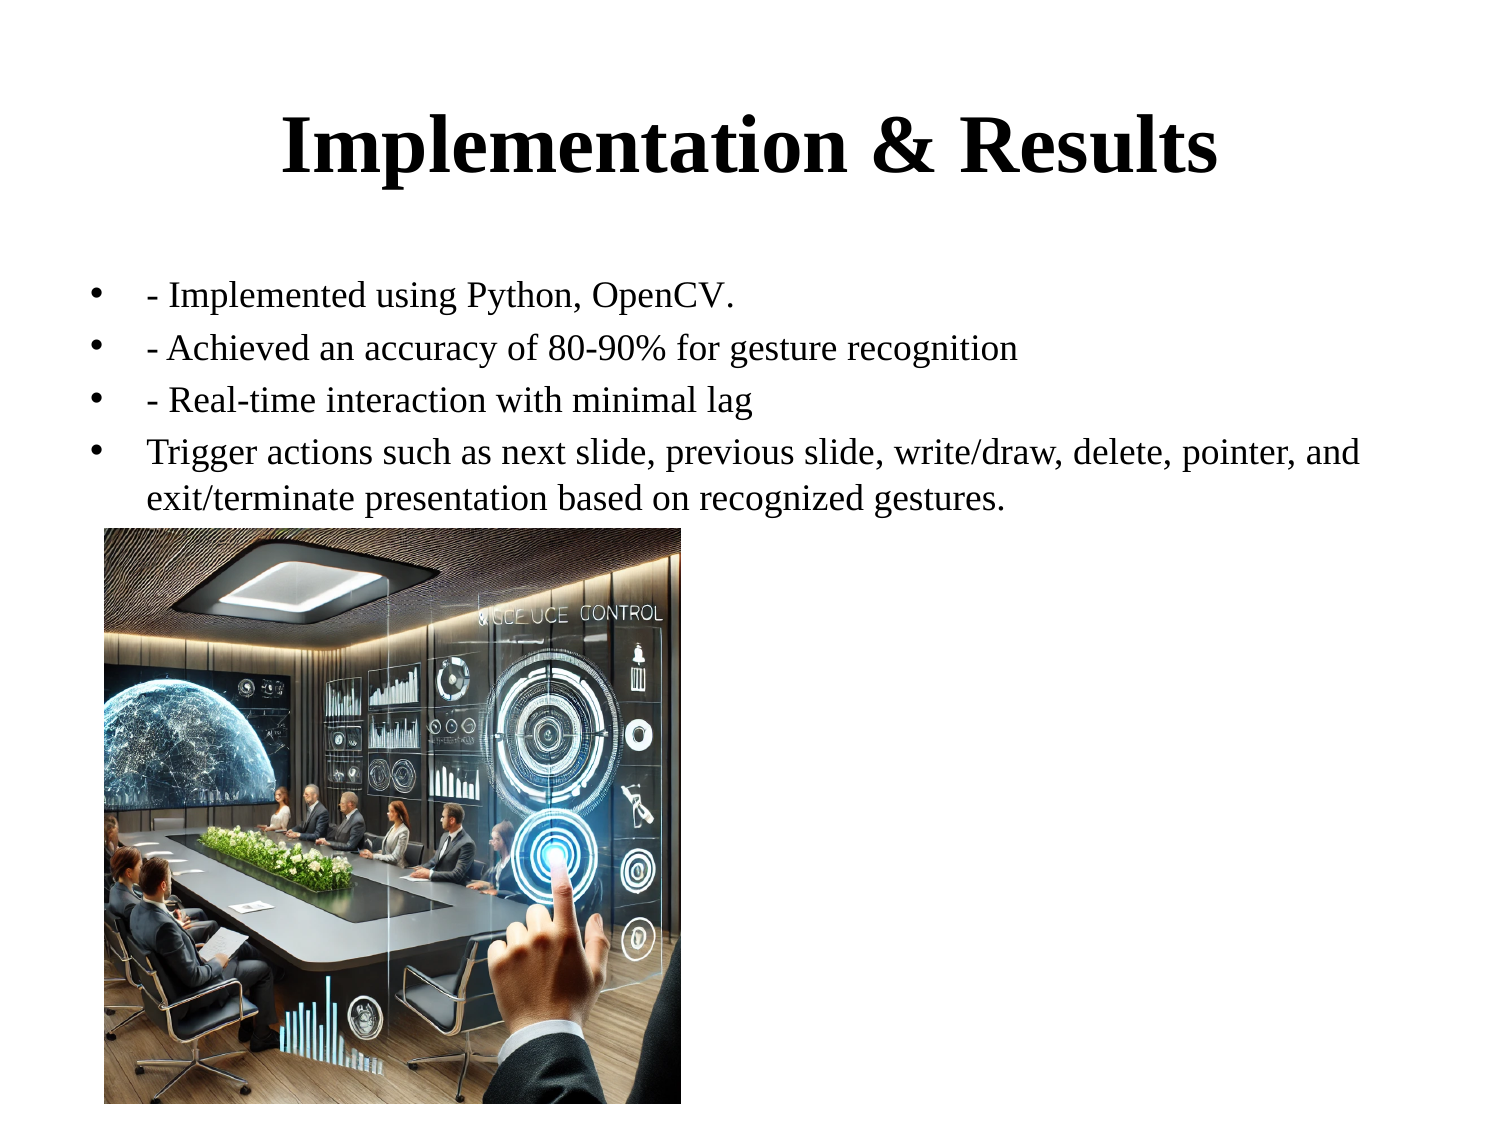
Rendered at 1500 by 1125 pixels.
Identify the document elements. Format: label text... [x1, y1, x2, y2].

title Implementation & Results [75, 45, 1425, 233]
picture [104, 528, 681, 1105]
list - Implemented using Python, OpenCV. - Achieved an accuracy of 80-90% for gesture recognition - Real-time interaction with minimal lag Trigger actions such as next slide, previous slide, write/draw, delete, pointer, and exit/terminate presentation based on recognized gestures. [75, 262, 1425, 1005]
